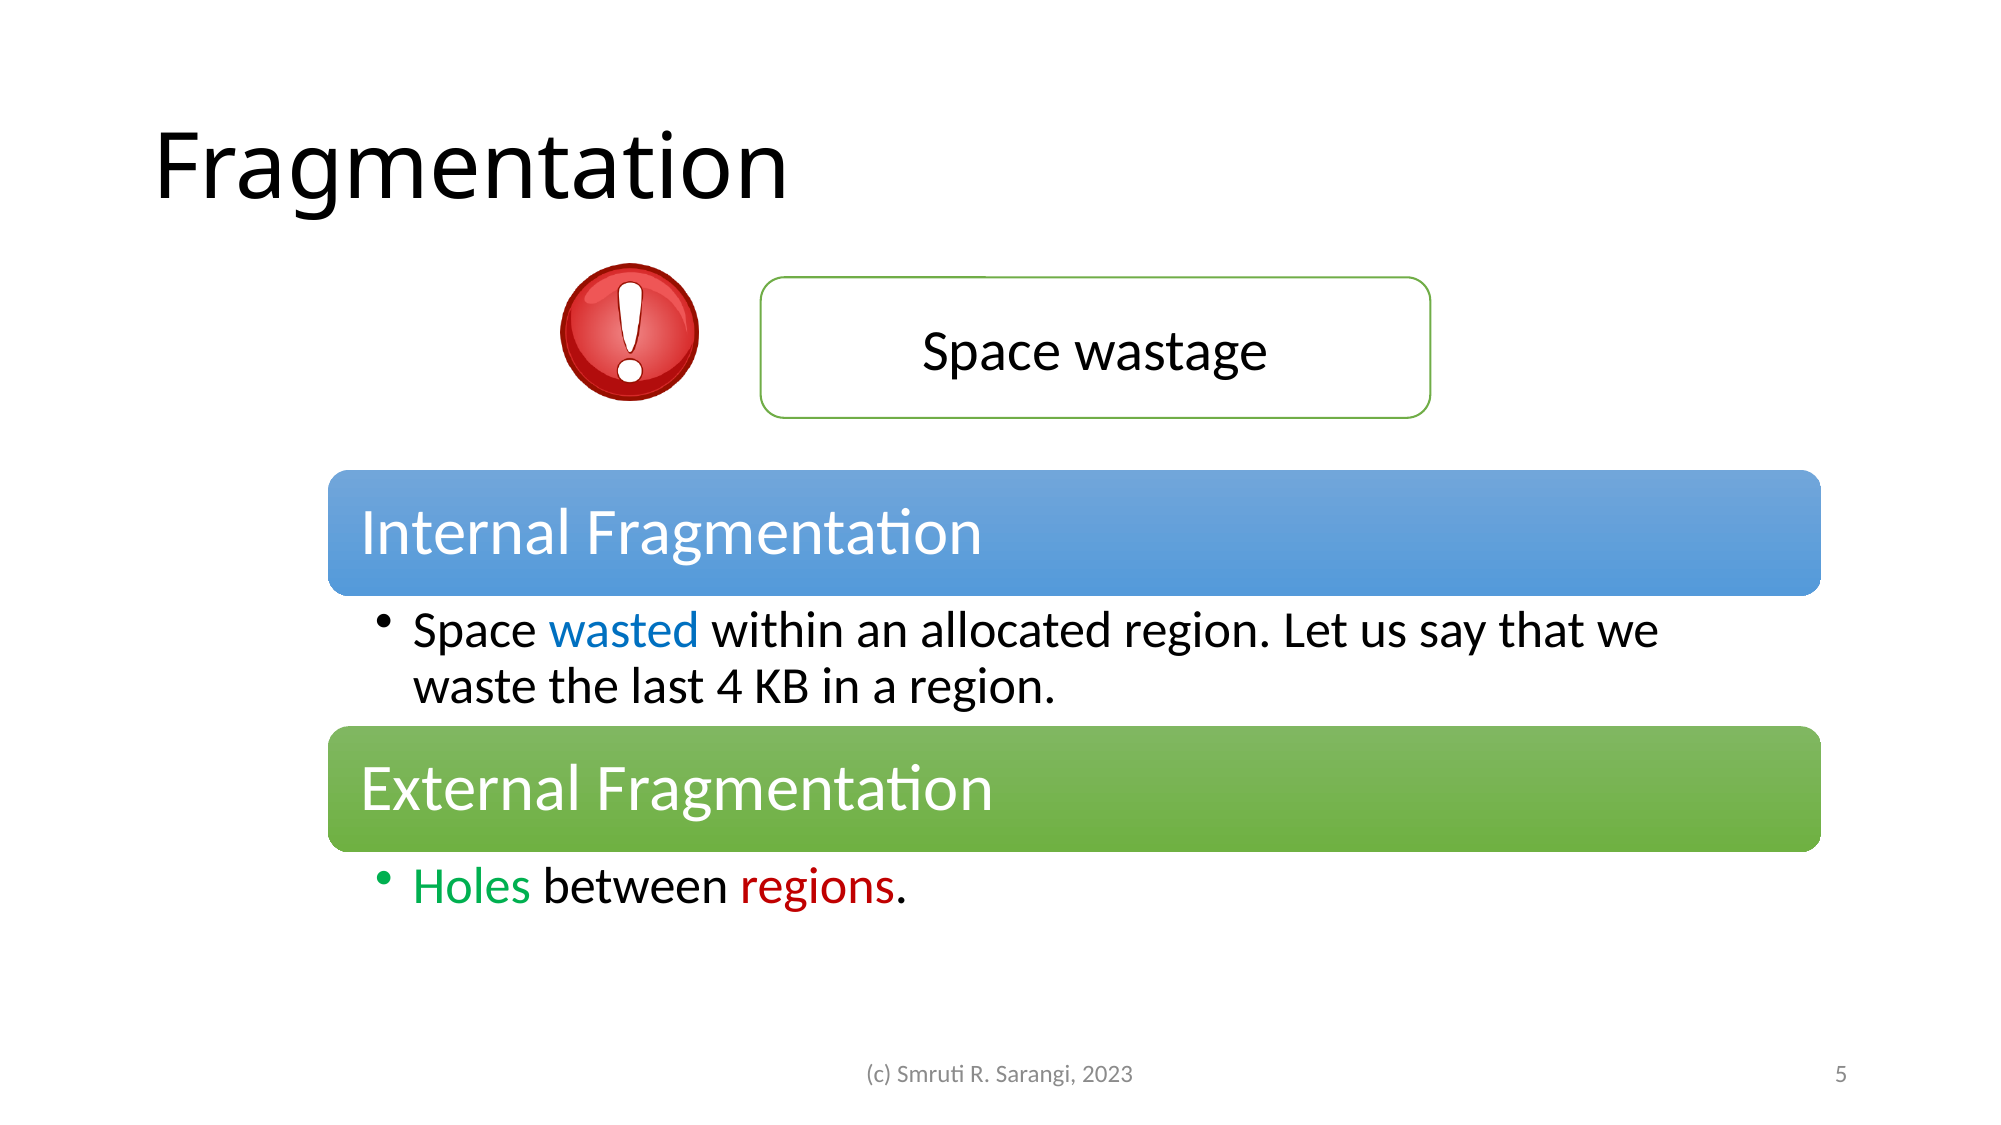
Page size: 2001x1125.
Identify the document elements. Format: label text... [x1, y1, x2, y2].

picture [560, 263, 699, 401]
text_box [327, 465, 1822, 943]
text_box Space wastage [759, 276, 1432, 419]
footer (c) Smruti R. Sarangi, 2023 [662, 1042, 1338, 1103]
title Fragmentation [137, 59, 1863, 278]
slide_number 5 [1412, 1042, 1863, 1103]
